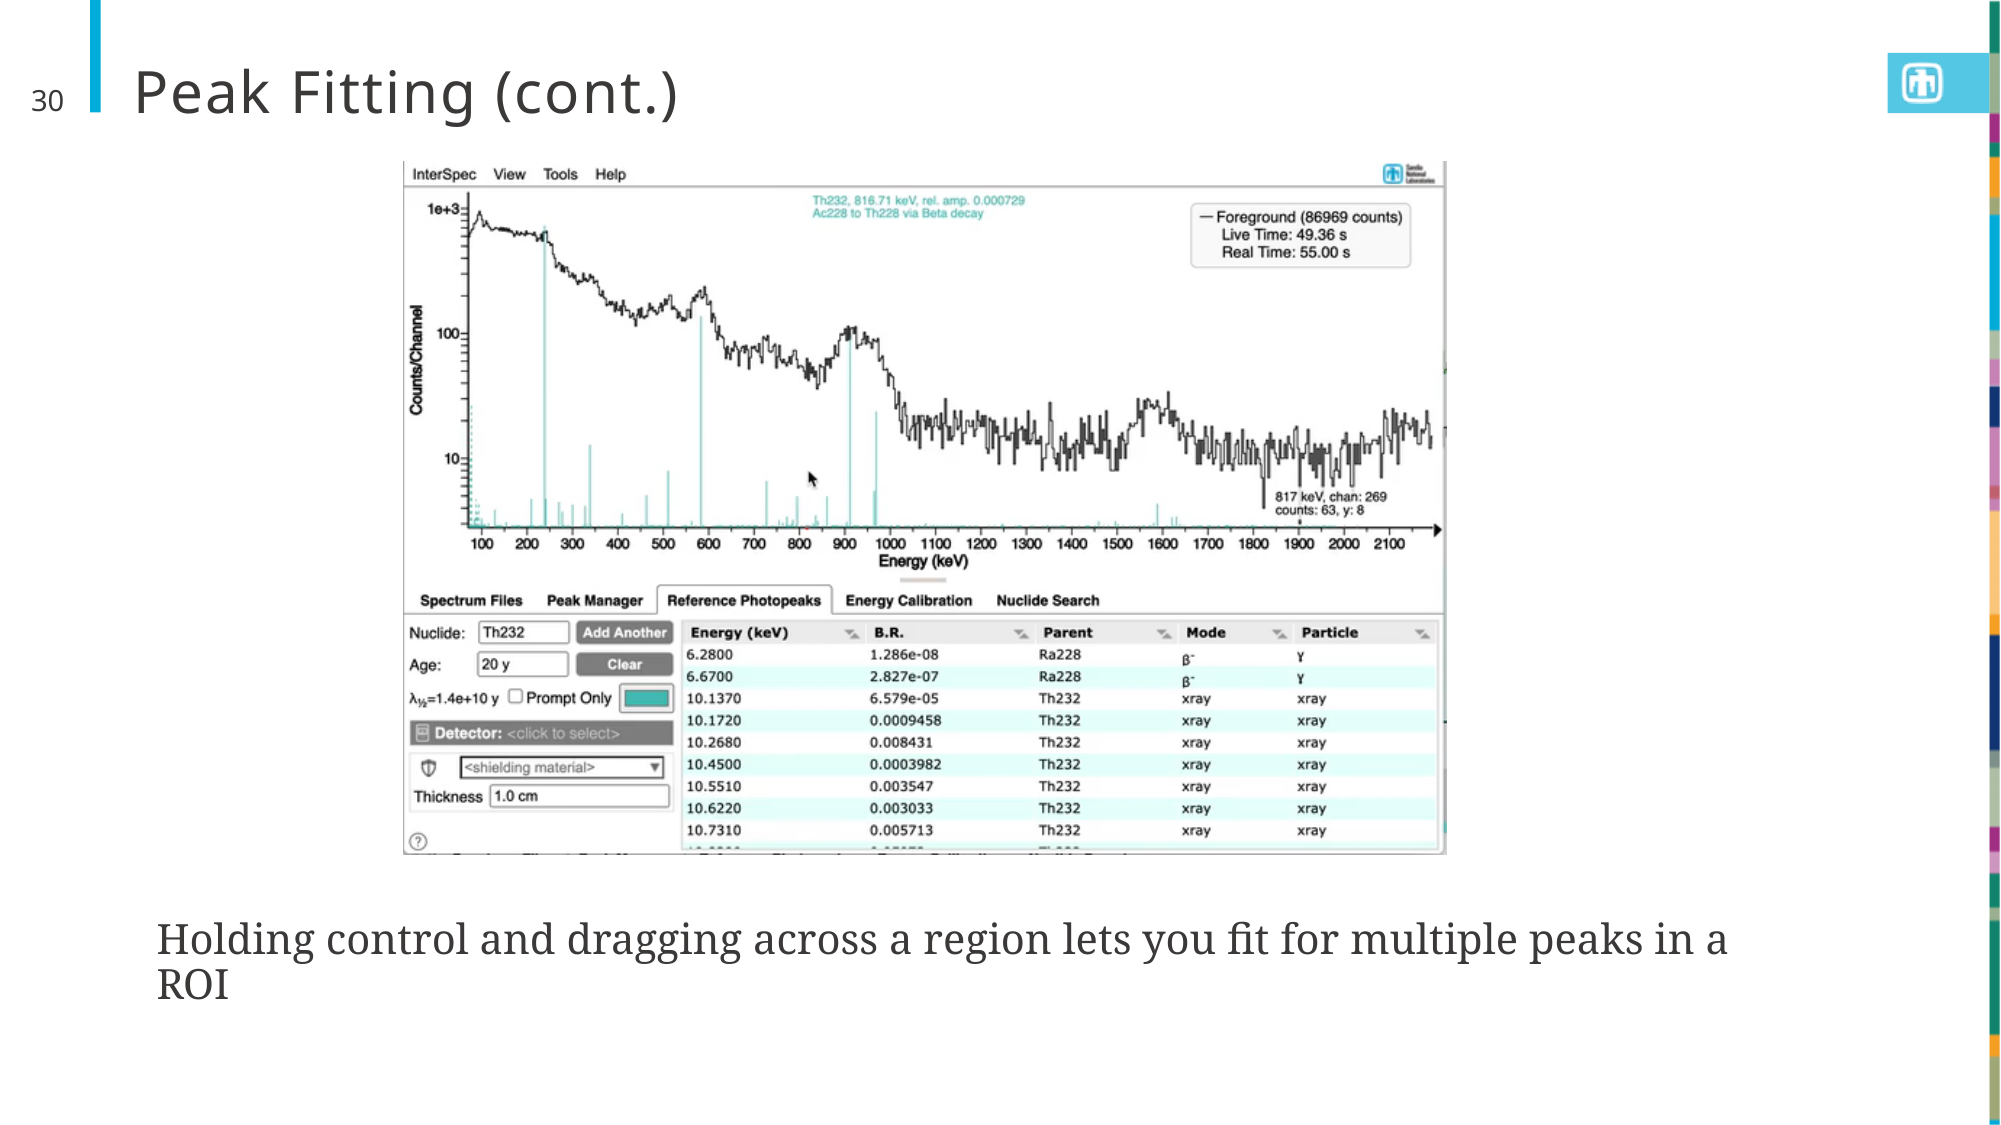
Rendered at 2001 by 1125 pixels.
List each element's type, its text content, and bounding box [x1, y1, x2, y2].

picture [1901, 62, 1944, 104]
title Peak Fitting (cont.) [118, 58, 1769, 153]
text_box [402, 160, 1448, 857]
picture [1990, 330, 1999, 1120]
picture [1990, 1, 1999, 215]
list Holding control and dragging across a region lets you fit for multiple peaks in a ROI [141, 910, 1792, 1049]
slide_number 30 [10, 71, 80, 132]
